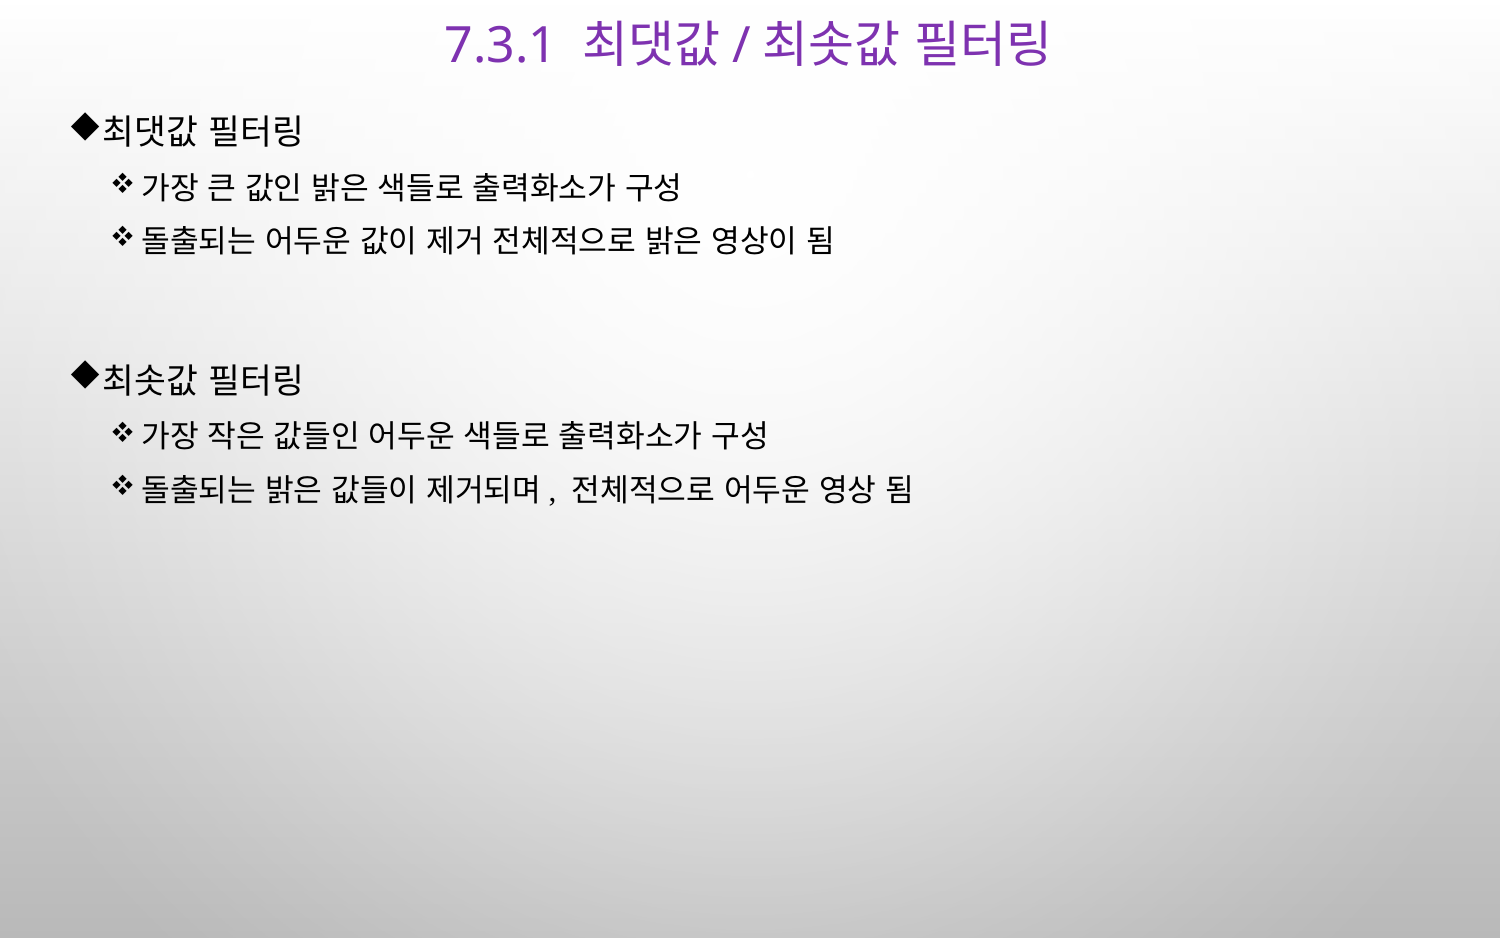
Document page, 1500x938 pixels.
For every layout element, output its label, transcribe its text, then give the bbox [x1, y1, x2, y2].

title 7.3.1 최댓값/최솟값 필터링 [53, 3, 1459, 89]
picture [0, 0, 1500, 938]
list 최댓값 필터링 가장 큰 값인 밝은 색들로 출력화소가 구성 돌출되는 어두운 값이 제거 전체적으로 밝은 영상이 됨 최솟값 필터링 가장 작은 값들인 어두운 색들로 출력화소가 구성 돌출되는 밝은 값들이 제거되며, 전체적으로 어두운 영상 됨 [53, 94, 1459, 918]
